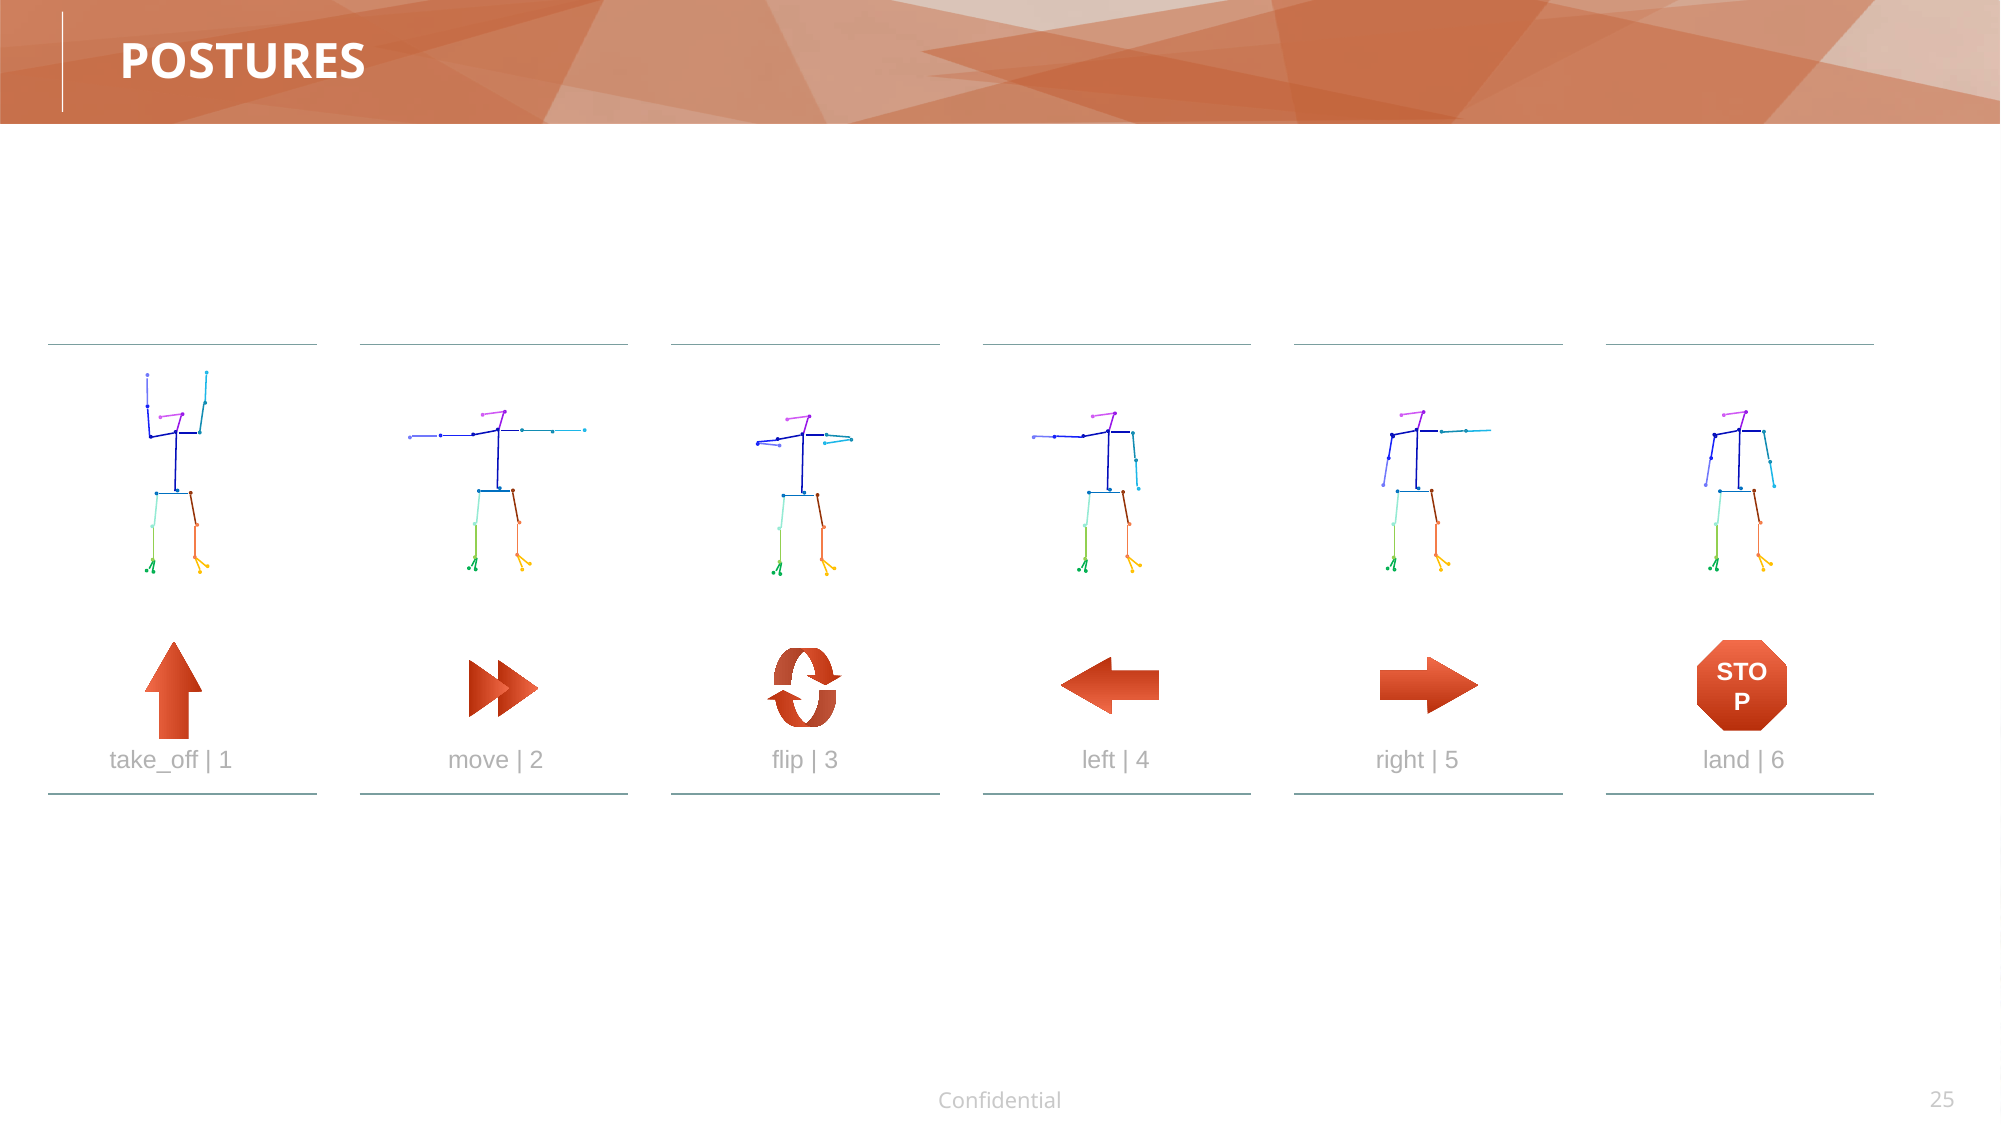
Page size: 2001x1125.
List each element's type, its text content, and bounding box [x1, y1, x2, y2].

text_box [145, 641, 203, 740]
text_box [1086, 493, 1090, 526]
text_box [1437, 555, 1448, 565]
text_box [780, 496, 785, 529]
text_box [484, 411, 504, 415]
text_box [1393, 430, 1415, 436]
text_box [816, 496, 823, 527]
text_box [1769, 462, 1775, 486]
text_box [758, 442, 778, 446]
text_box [1388, 437, 1393, 459]
text_box [1379, 656, 1478, 714]
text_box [474, 557, 478, 569]
text_box [497, 659, 538, 718]
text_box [1763, 431, 1769, 460]
text_box left | 4 [1071, 743, 1161, 774]
text_box [469, 659, 510, 718]
slide_number ‹#› [1488, 1088, 1955, 1112]
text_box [476, 492, 480, 524]
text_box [176, 424, 182, 432]
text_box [190, 494, 197, 525]
title POSTURES [104, 22, 1970, 101]
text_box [1417, 421, 1423, 430]
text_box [778, 434, 800, 440]
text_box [199, 406, 205, 434]
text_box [1715, 430, 1737, 436]
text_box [1084, 431, 1106, 437]
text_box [153, 494, 158, 526]
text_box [1395, 492, 1399, 524]
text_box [196, 557, 207, 567]
text_box right | 5 [1367, 743, 1468, 774]
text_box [1128, 556, 1139, 566]
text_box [826, 434, 851, 438]
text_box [162, 413, 181, 417]
text_box flip | 3 [755, 743, 856, 774]
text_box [1759, 555, 1770, 565]
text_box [1715, 557, 1719, 570]
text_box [1383, 459, 1388, 486]
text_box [803, 425, 809, 434]
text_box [498, 421, 504, 430]
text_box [822, 559, 834, 569]
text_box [826, 439, 850, 444]
text_box [1061, 656, 1159, 714]
text_box take_off | 1 [105, 743, 237, 774]
text_box move | 2 [398, 743, 594, 774]
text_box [1739, 422, 1745, 430]
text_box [1705, 459, 1711, 486]
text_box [1403, 411, 1423, 415]
picture [0, 0, 2001, 1125]
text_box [512, 492, 519, 523]
footer Confidential [683, 1088, 1317, 1112]
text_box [1753, 492, 1760, 523]
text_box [1094, 413, 1114, 417]
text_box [1132, 433, 1136, 459]
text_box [1710, 437, 1715, 459]
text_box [765, 648, 844, 727]
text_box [474, 430, 495, 435]
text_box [1431, 492, 1438, 523]
text_box land | 6 [1687, 743, 1801, 774]
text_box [1084, 559, 1088, 571]
text_box STOP [1697, 640, 1788, 731]
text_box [156, 432, 173, 438]
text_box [1122, 493, 1129, 524]
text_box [756, 439, 777, 443]
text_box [518, 555, 529, 565]
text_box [1725, 411, 1745, 415]
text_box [1108, 423, 1114, 431]
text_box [1717, 492, 1722, 524]
